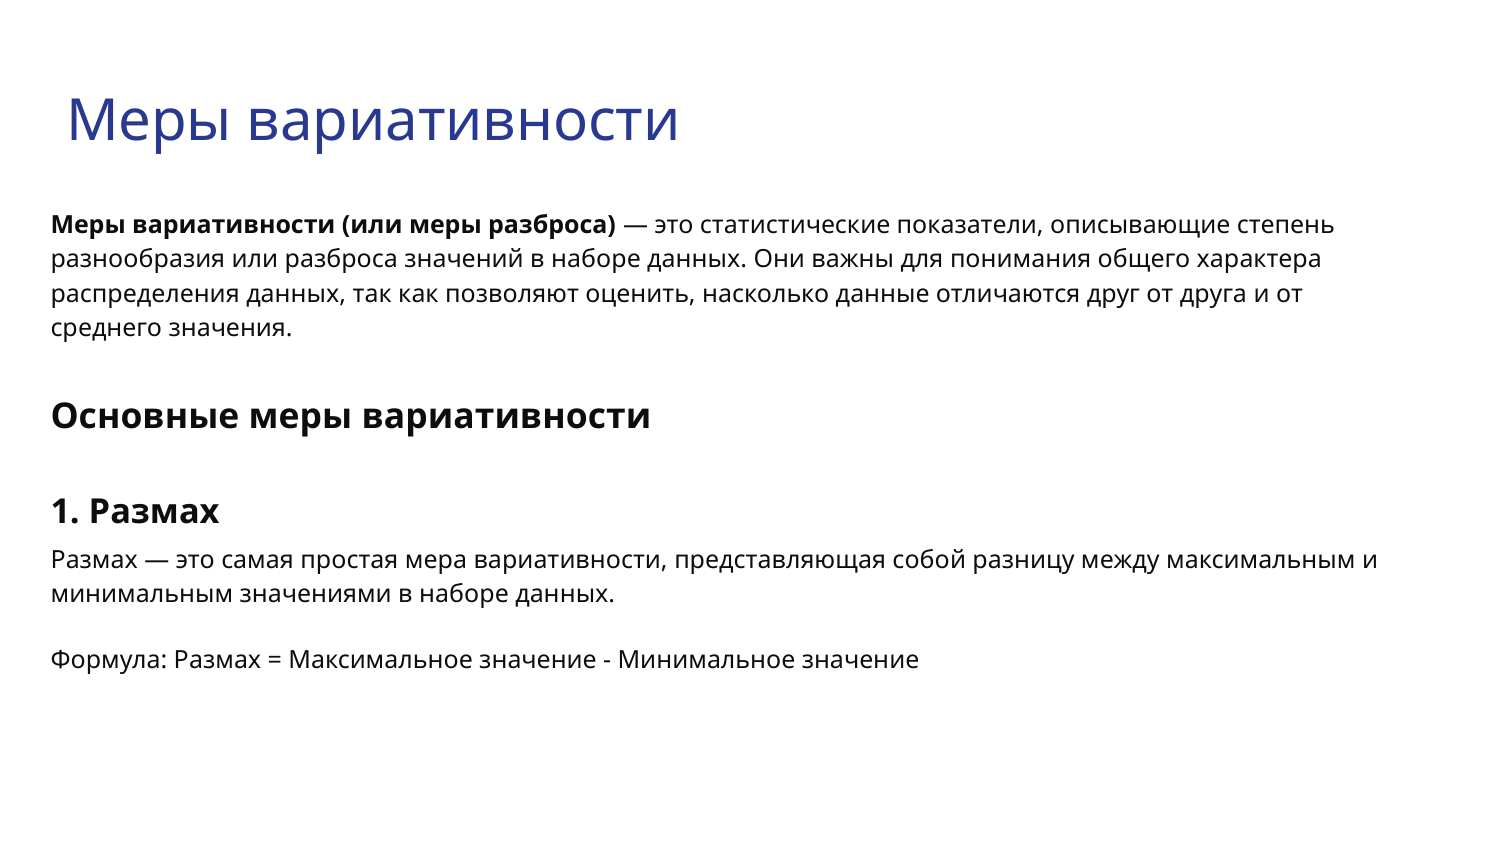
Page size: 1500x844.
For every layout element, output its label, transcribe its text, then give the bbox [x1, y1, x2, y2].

title Меры вариативности [51, 67, 1449, 167]
text_box Меры вариативности (или меры разброса) — это статистические показатели, описывающие степень разнообразия или разброса значений в наборе данных. Они важны для понимания общего характера распределения данных, так как позволяют оценить, насколько данные отличаются друг от друга и от среднего значения. Основные меры вариативности 1. Размах Размах — это самая простая мера вариативности, представляющая собой разницу между максимальным и минимальным значениями в наборе данных. Формула: Размах = Максимальное значение - Минимальное значение [35, 188, 1434, 689]
